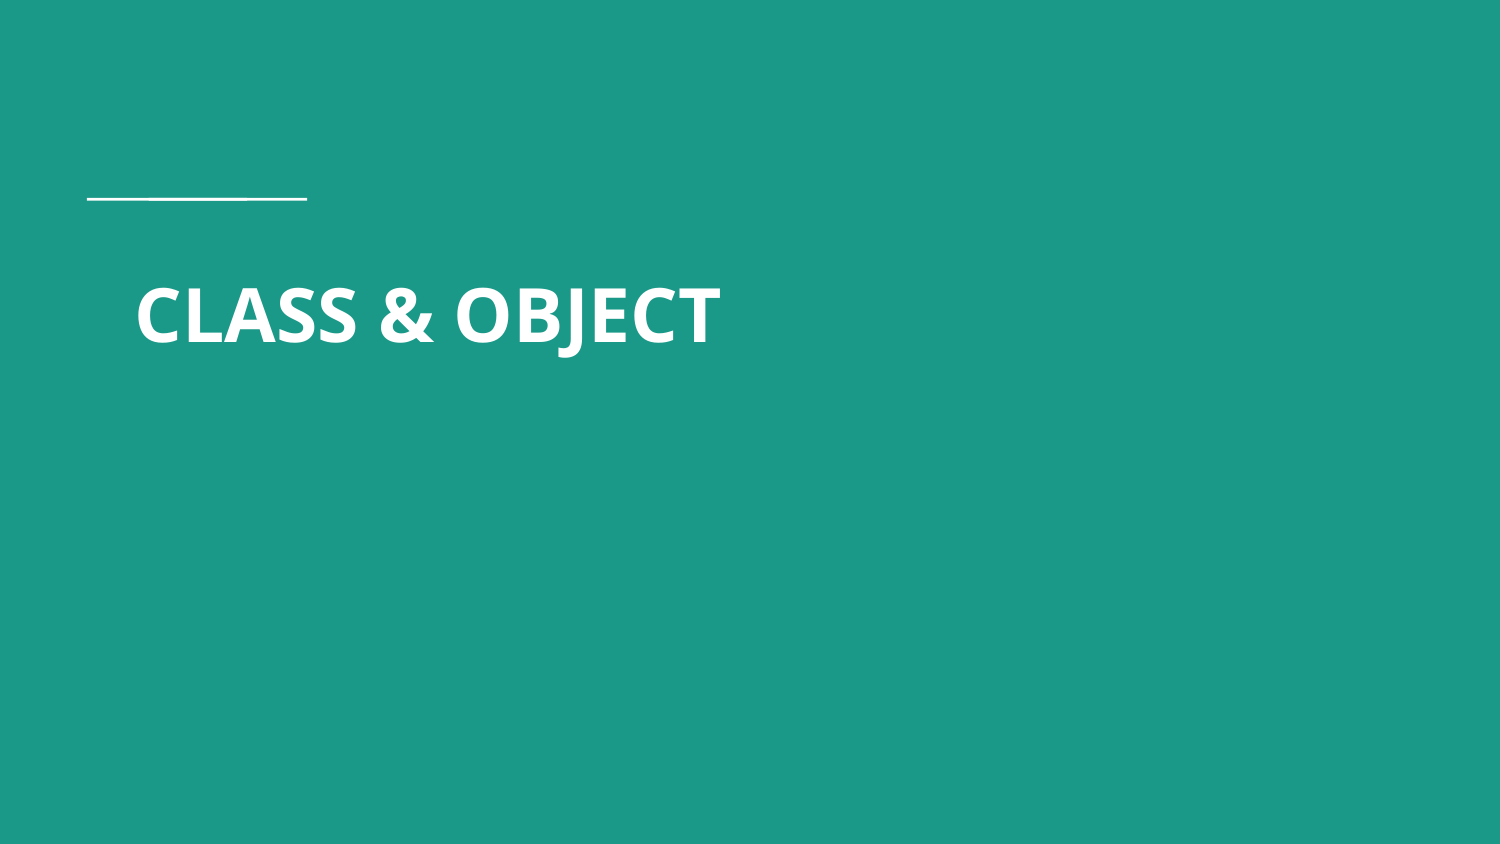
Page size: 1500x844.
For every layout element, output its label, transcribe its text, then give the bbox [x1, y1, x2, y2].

title CLASS & OBJECT [119, 252, 1381, 503]
